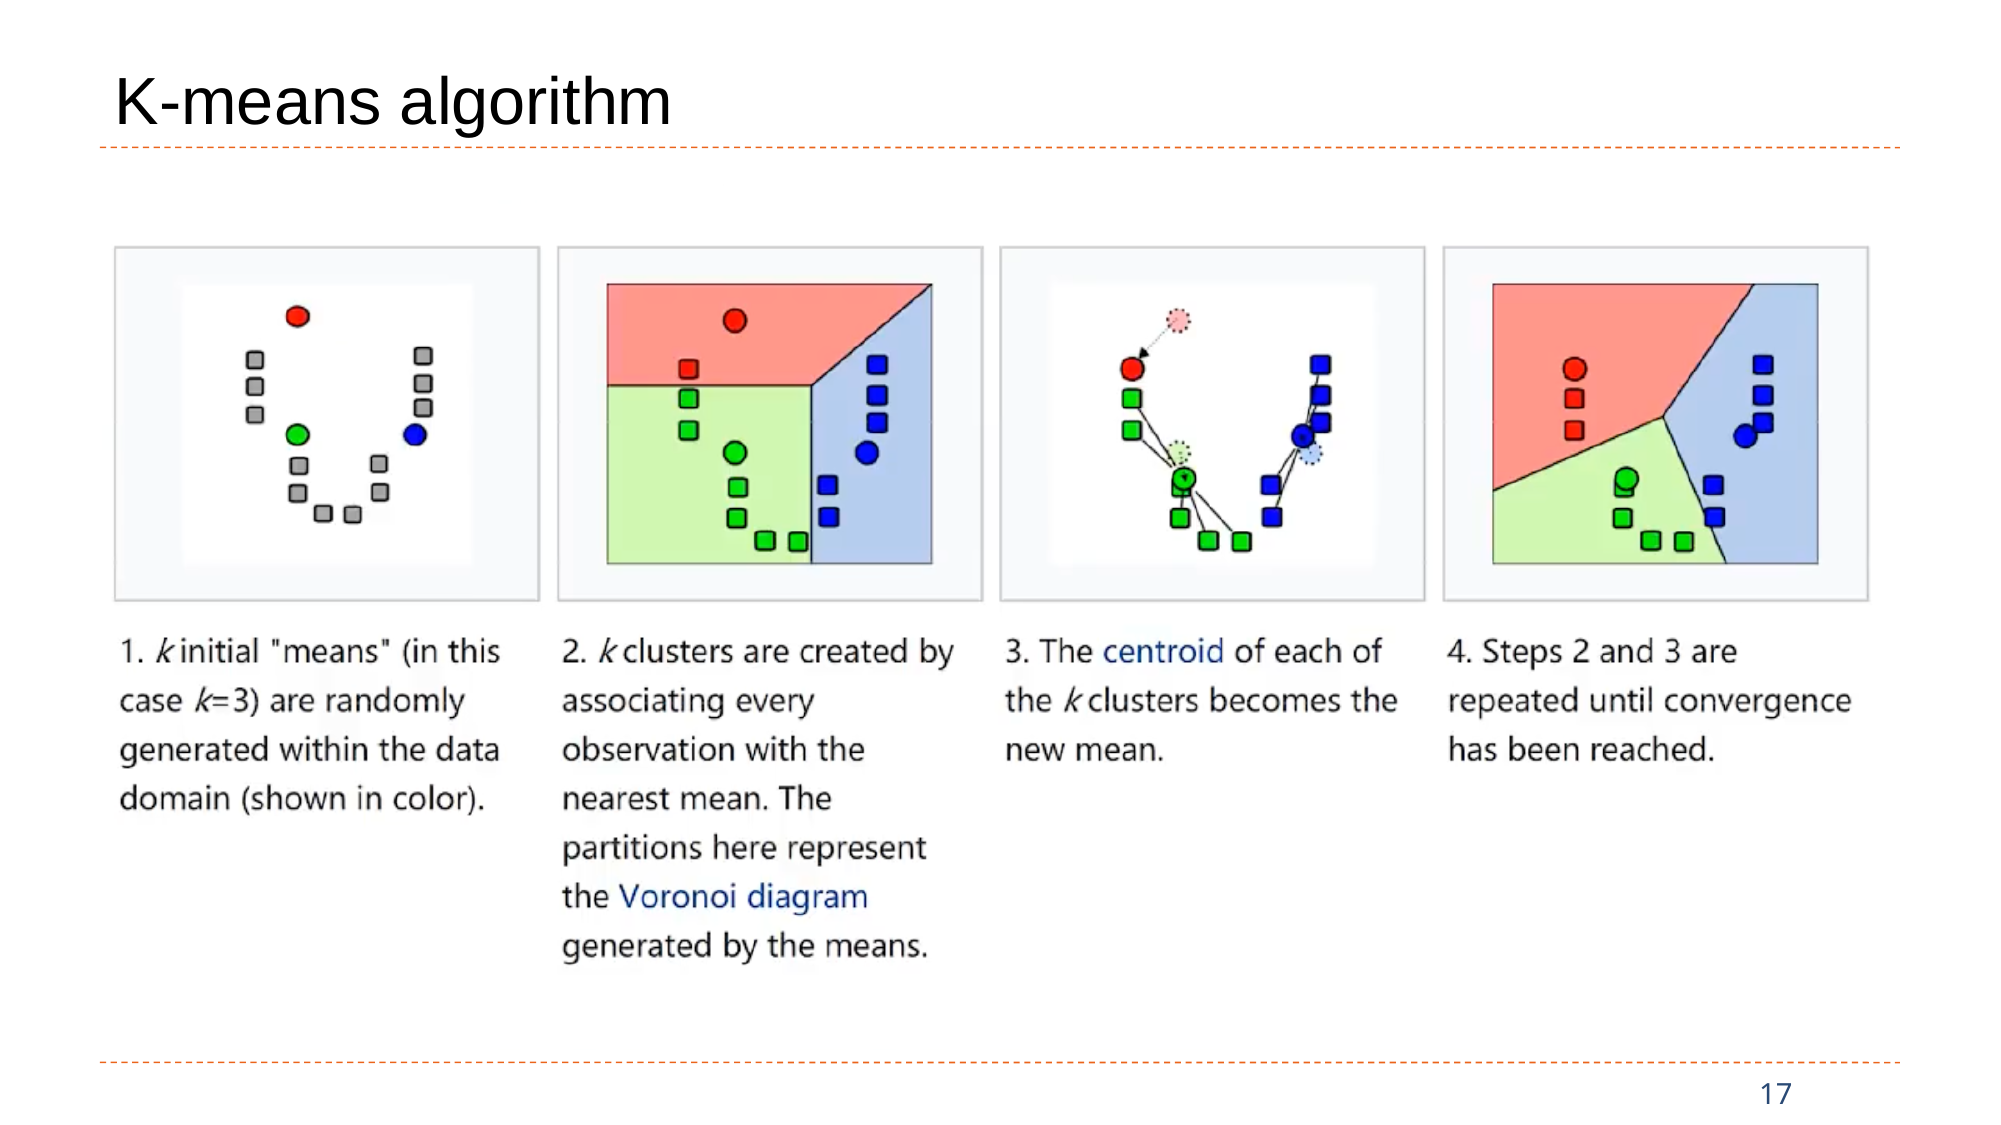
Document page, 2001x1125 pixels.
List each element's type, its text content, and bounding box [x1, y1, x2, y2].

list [102, 162, 1898, 1051]
title K-means algorithm [99, 24, 1900, 146]
